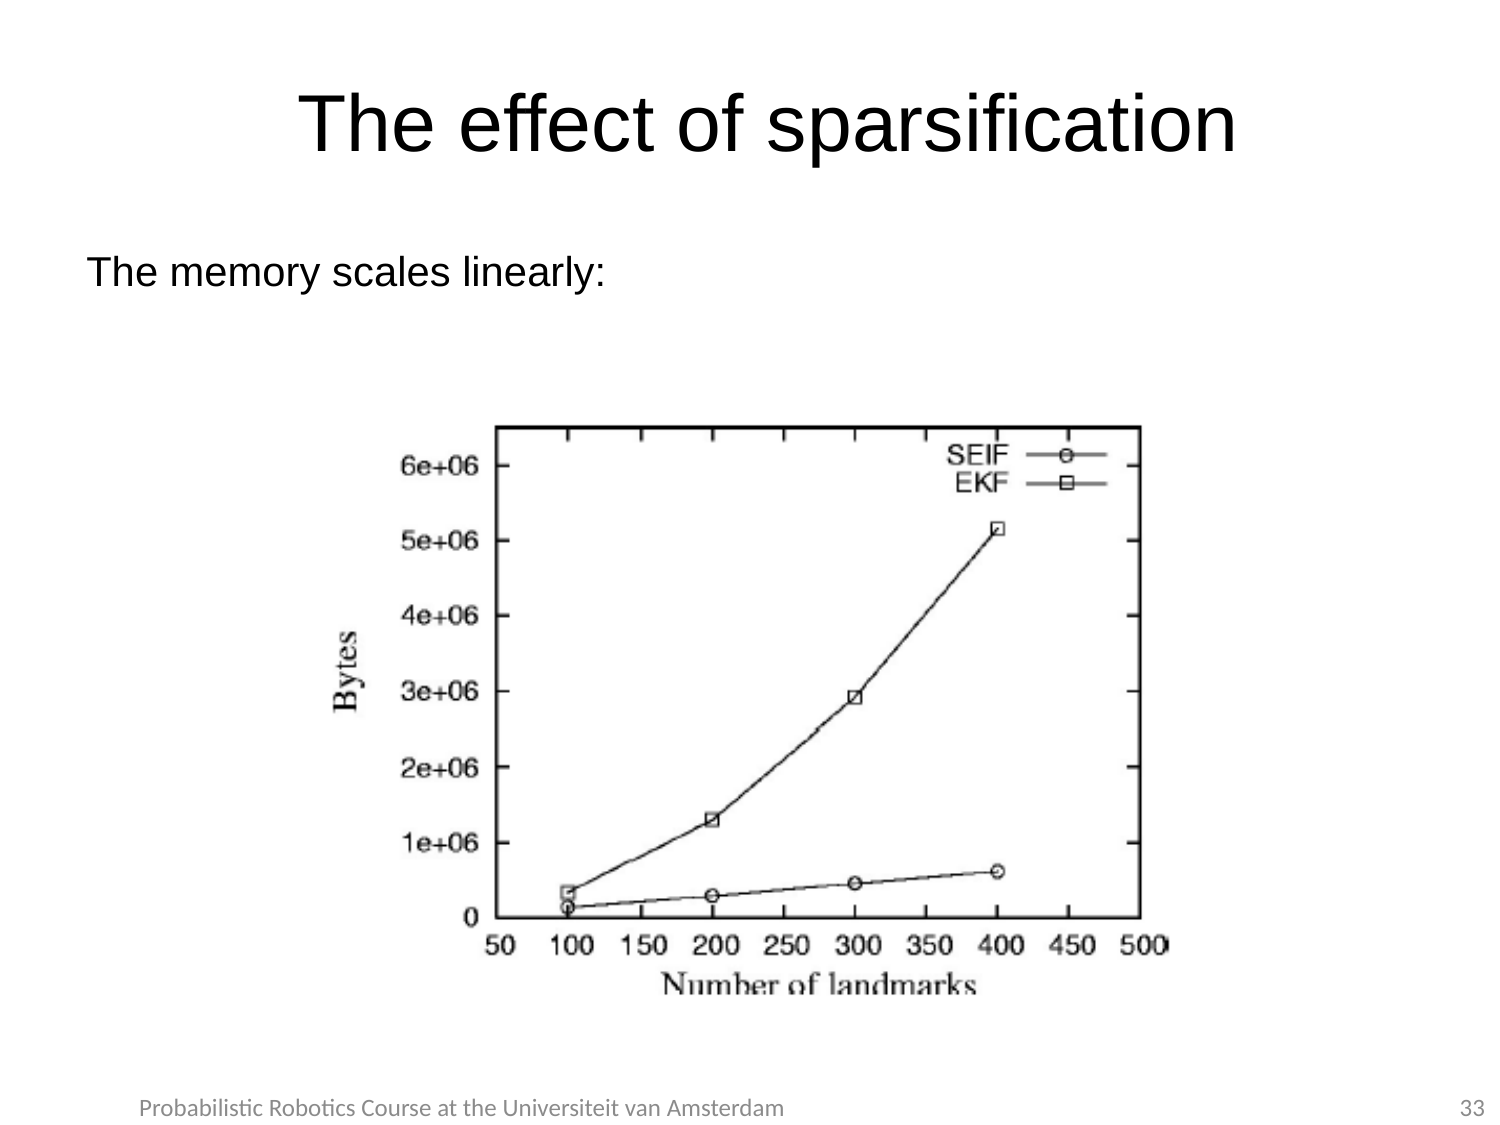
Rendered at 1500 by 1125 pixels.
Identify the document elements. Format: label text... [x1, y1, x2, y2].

title The effect of sparsification [112, 62, 1425, 175]
picture [276, 377, 1201, 1017]
slide_number 33 [1187, 1087, 1500, 1125]
footer Probabilistic Robotics Course at the Universiteit van Amsterdam [0, 1087, 925, 1125]
list The memory scales linearly: [71, 237, 1445, 1077]
